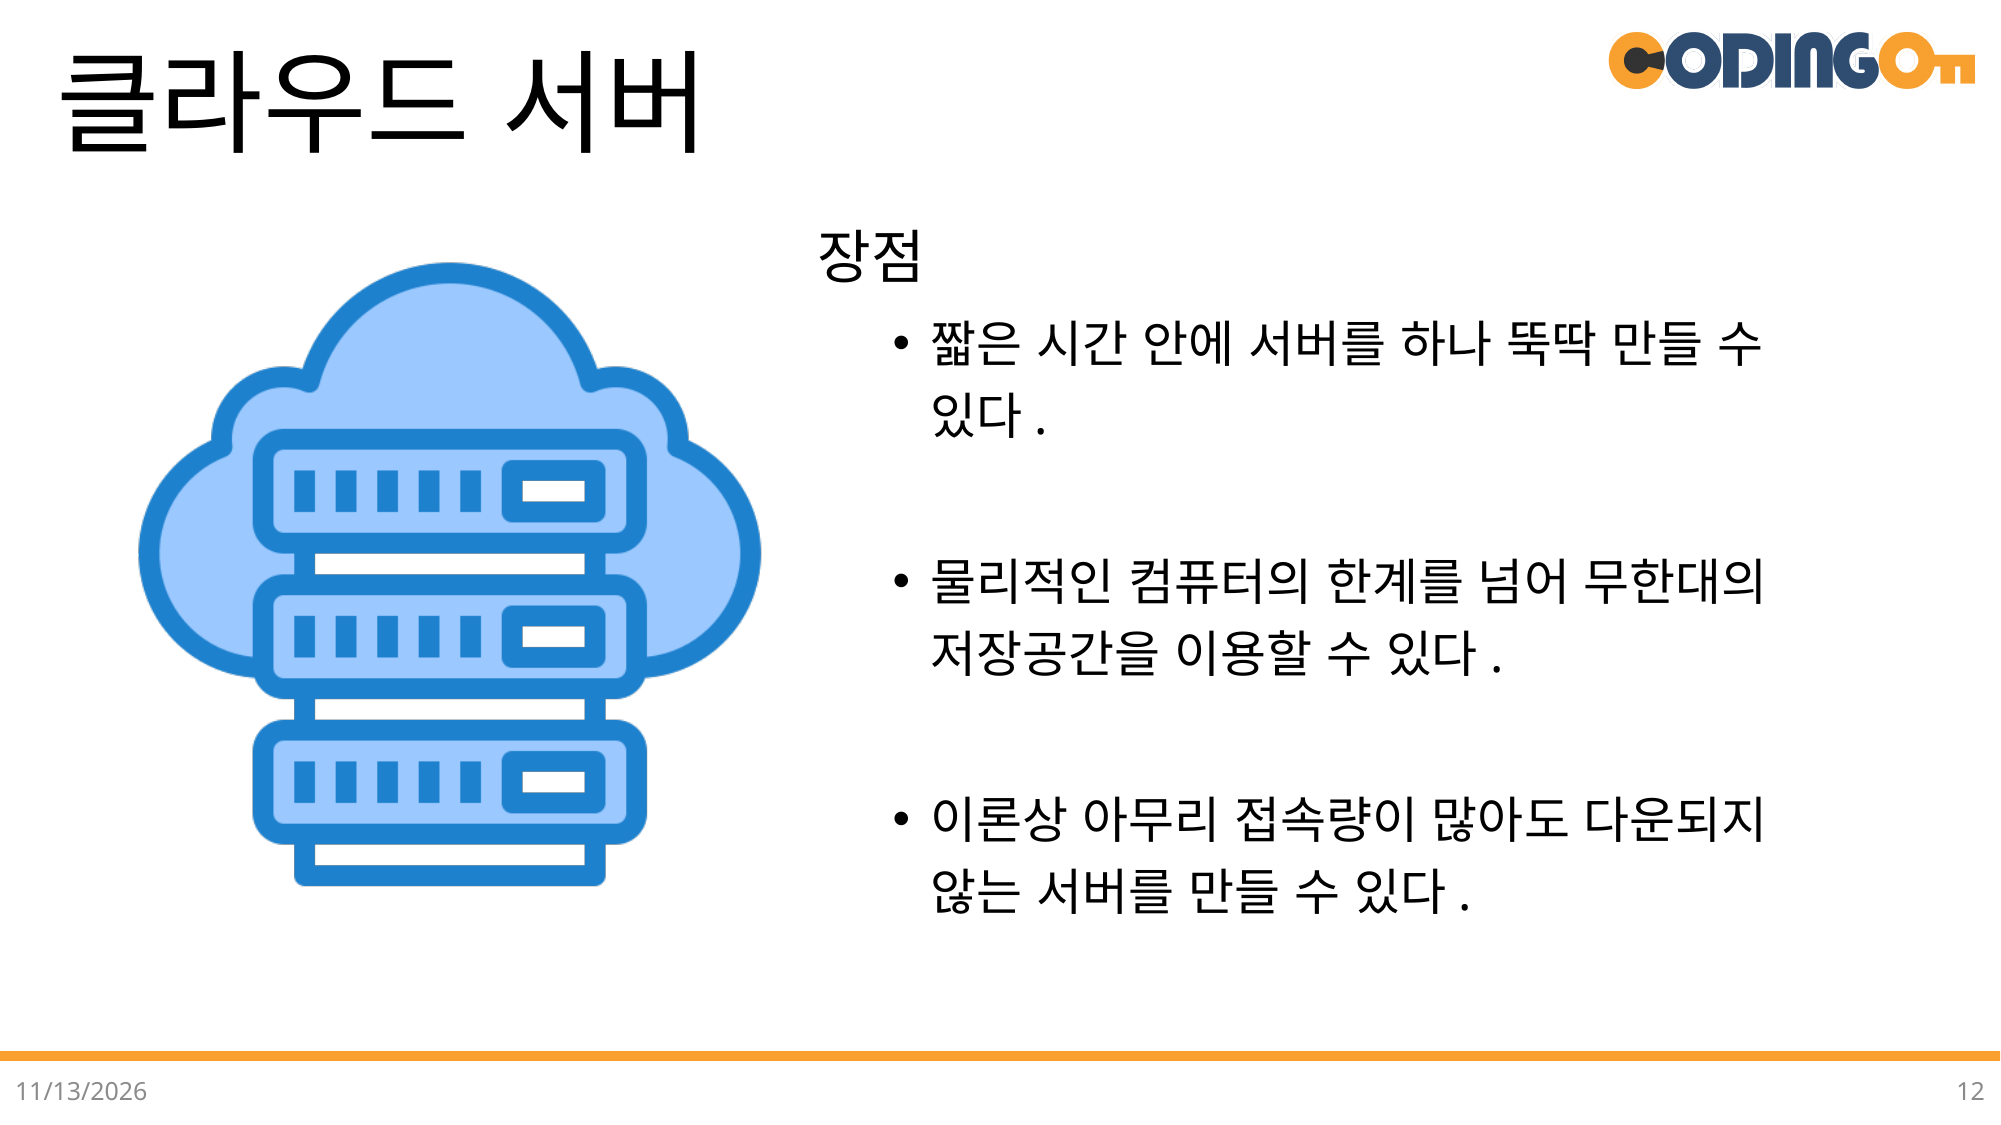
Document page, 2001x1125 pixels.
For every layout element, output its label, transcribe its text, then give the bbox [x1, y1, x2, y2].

slide_number 12 [1550, 1062, 2000, 1123]
picture [118, 242, 782, 907]
picture [1767, 22, 1981, 99]
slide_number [0, 1062, 450, 1123]
title 클라우드 서버 [41, 0, 1767, 218]
list 장점 짧은 시간 안에 서버를 하나 뚝딱 만들 수 있다. 물리적인 컴퓨터의 한계를 넘어 무한대의 저장공간을 이용할 수 있다. 이론상 아무리 접속량이 많아도 다운되지 않는 서버를 만들 수 있다. [802, 198, 1863, 1014]
